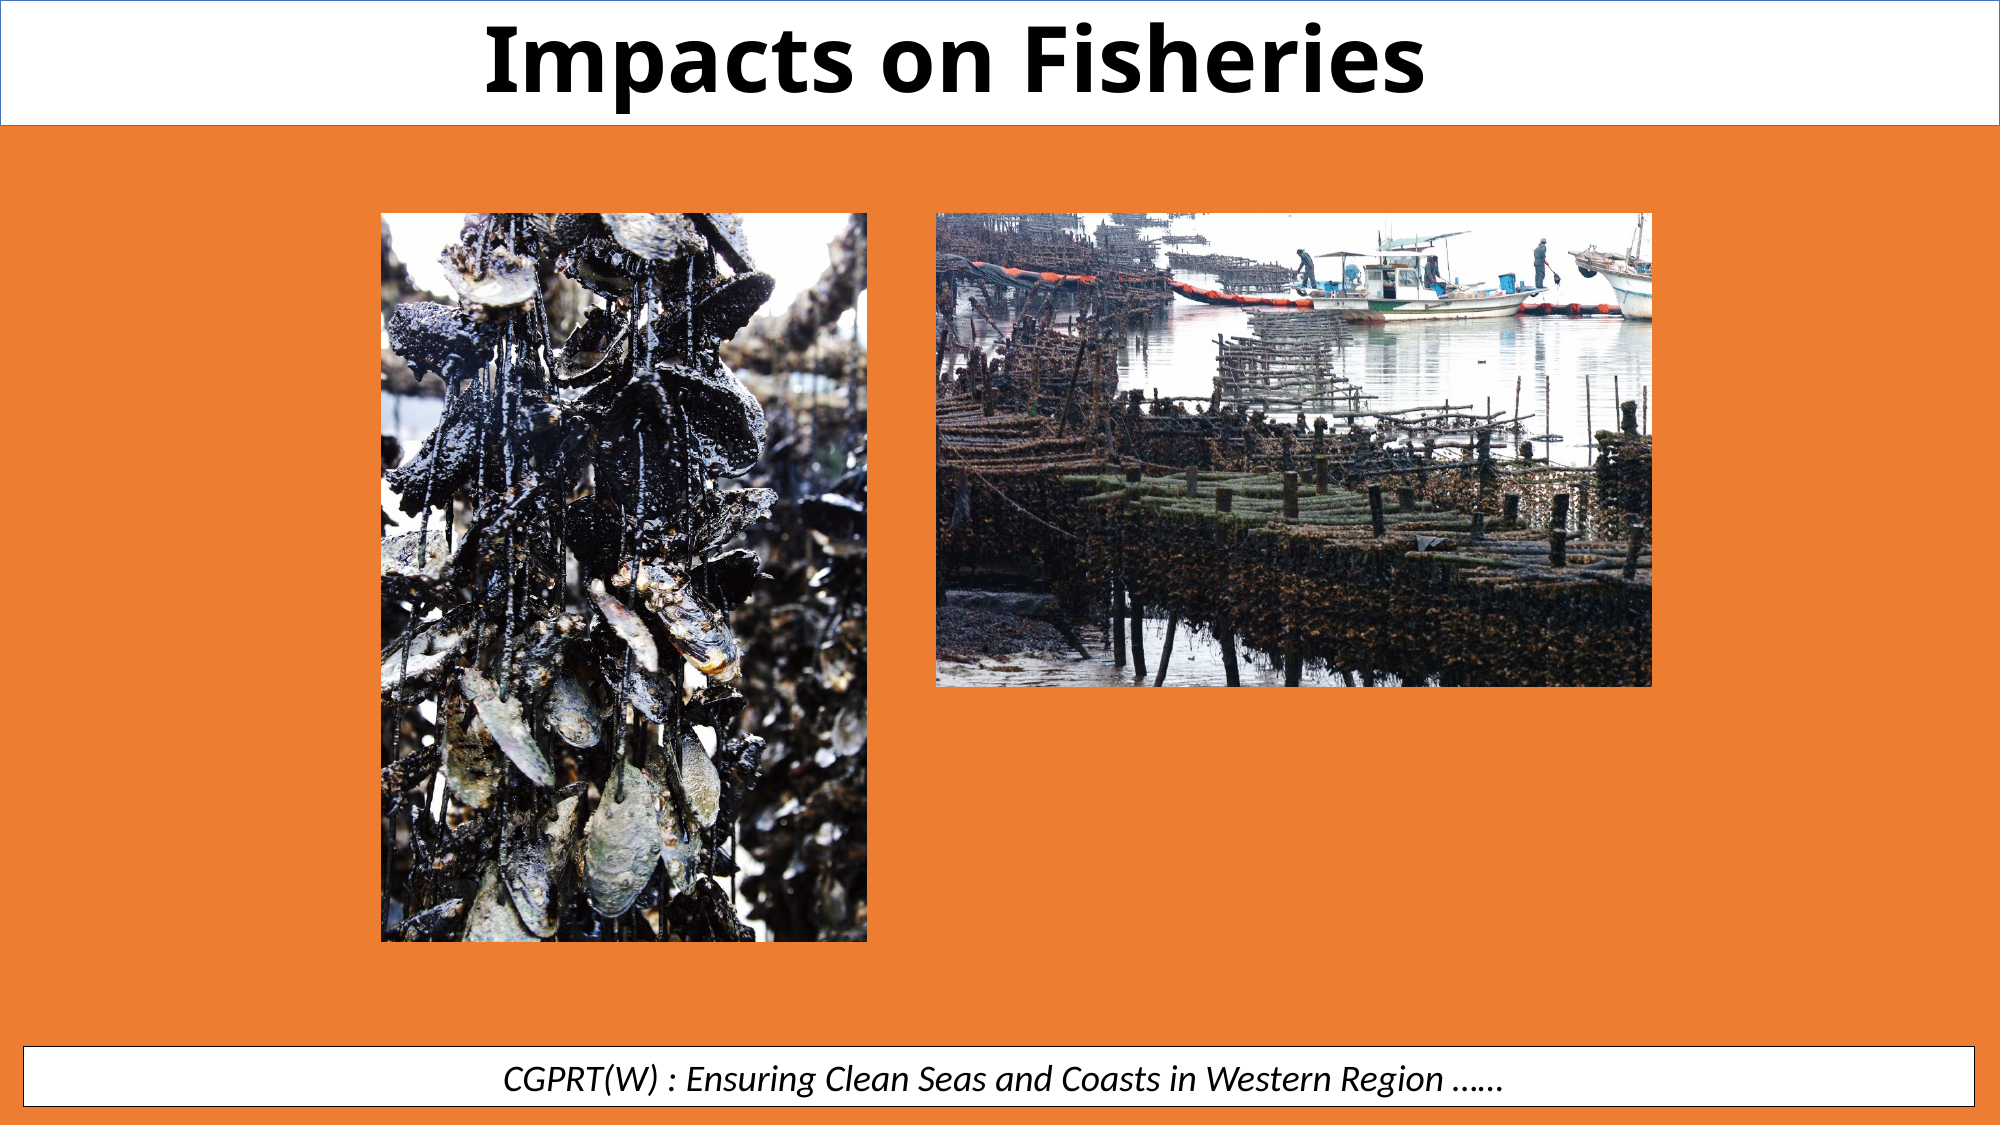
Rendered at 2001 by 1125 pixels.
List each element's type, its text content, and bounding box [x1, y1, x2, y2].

picture [936, 213, 1652, 687]
text_box [0, 0, 2000, 126]
text_box CGPRT(W) : Ensuring Clean Seas and Coasts in Western Region …… [23, 1046, 1975, 1107]
text_box Impacts on Fisheries [133, 10, 1803, 116]
picture [381, 213, 867, 942]
